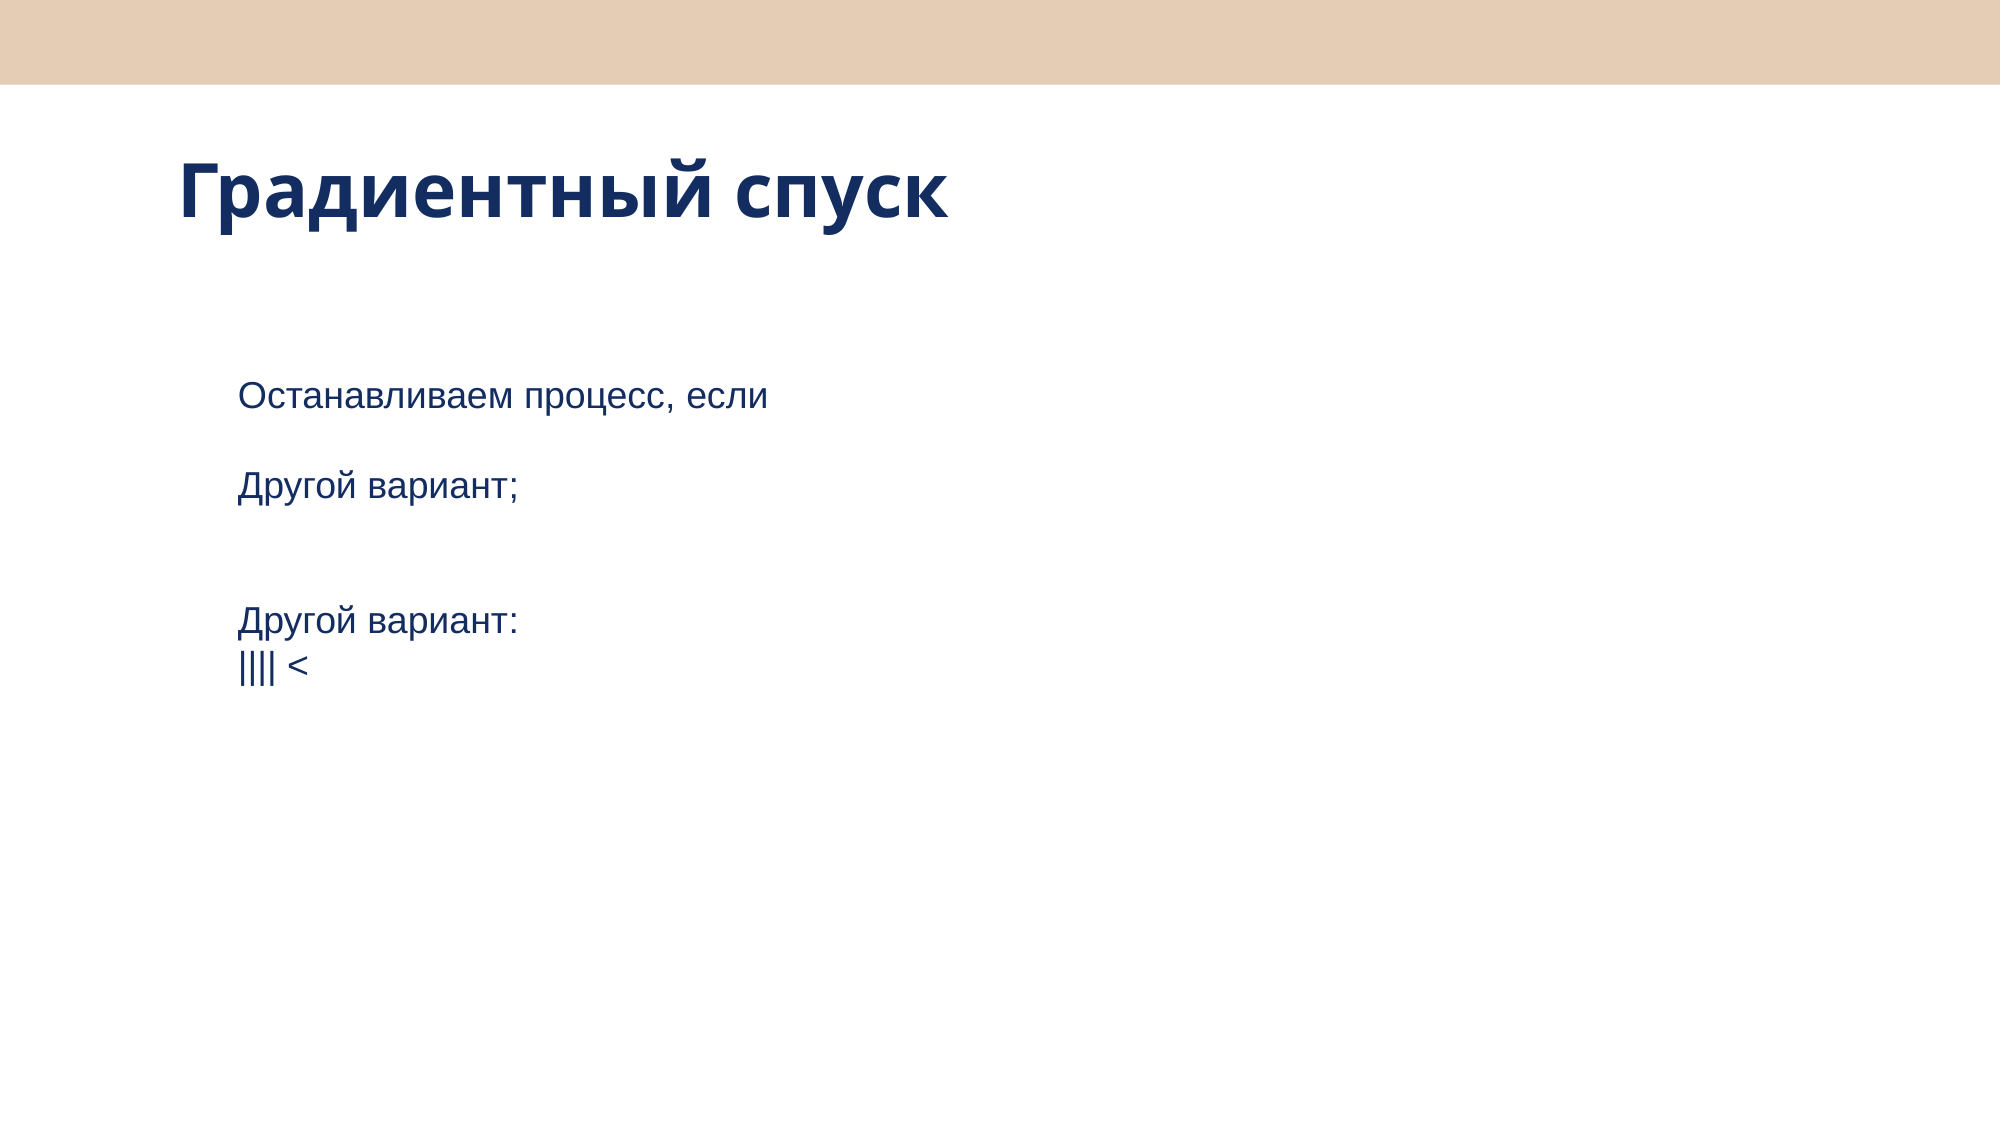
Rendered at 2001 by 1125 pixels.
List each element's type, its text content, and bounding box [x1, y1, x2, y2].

text_box Градиентный спуск [162, 84, 1888, 303]
